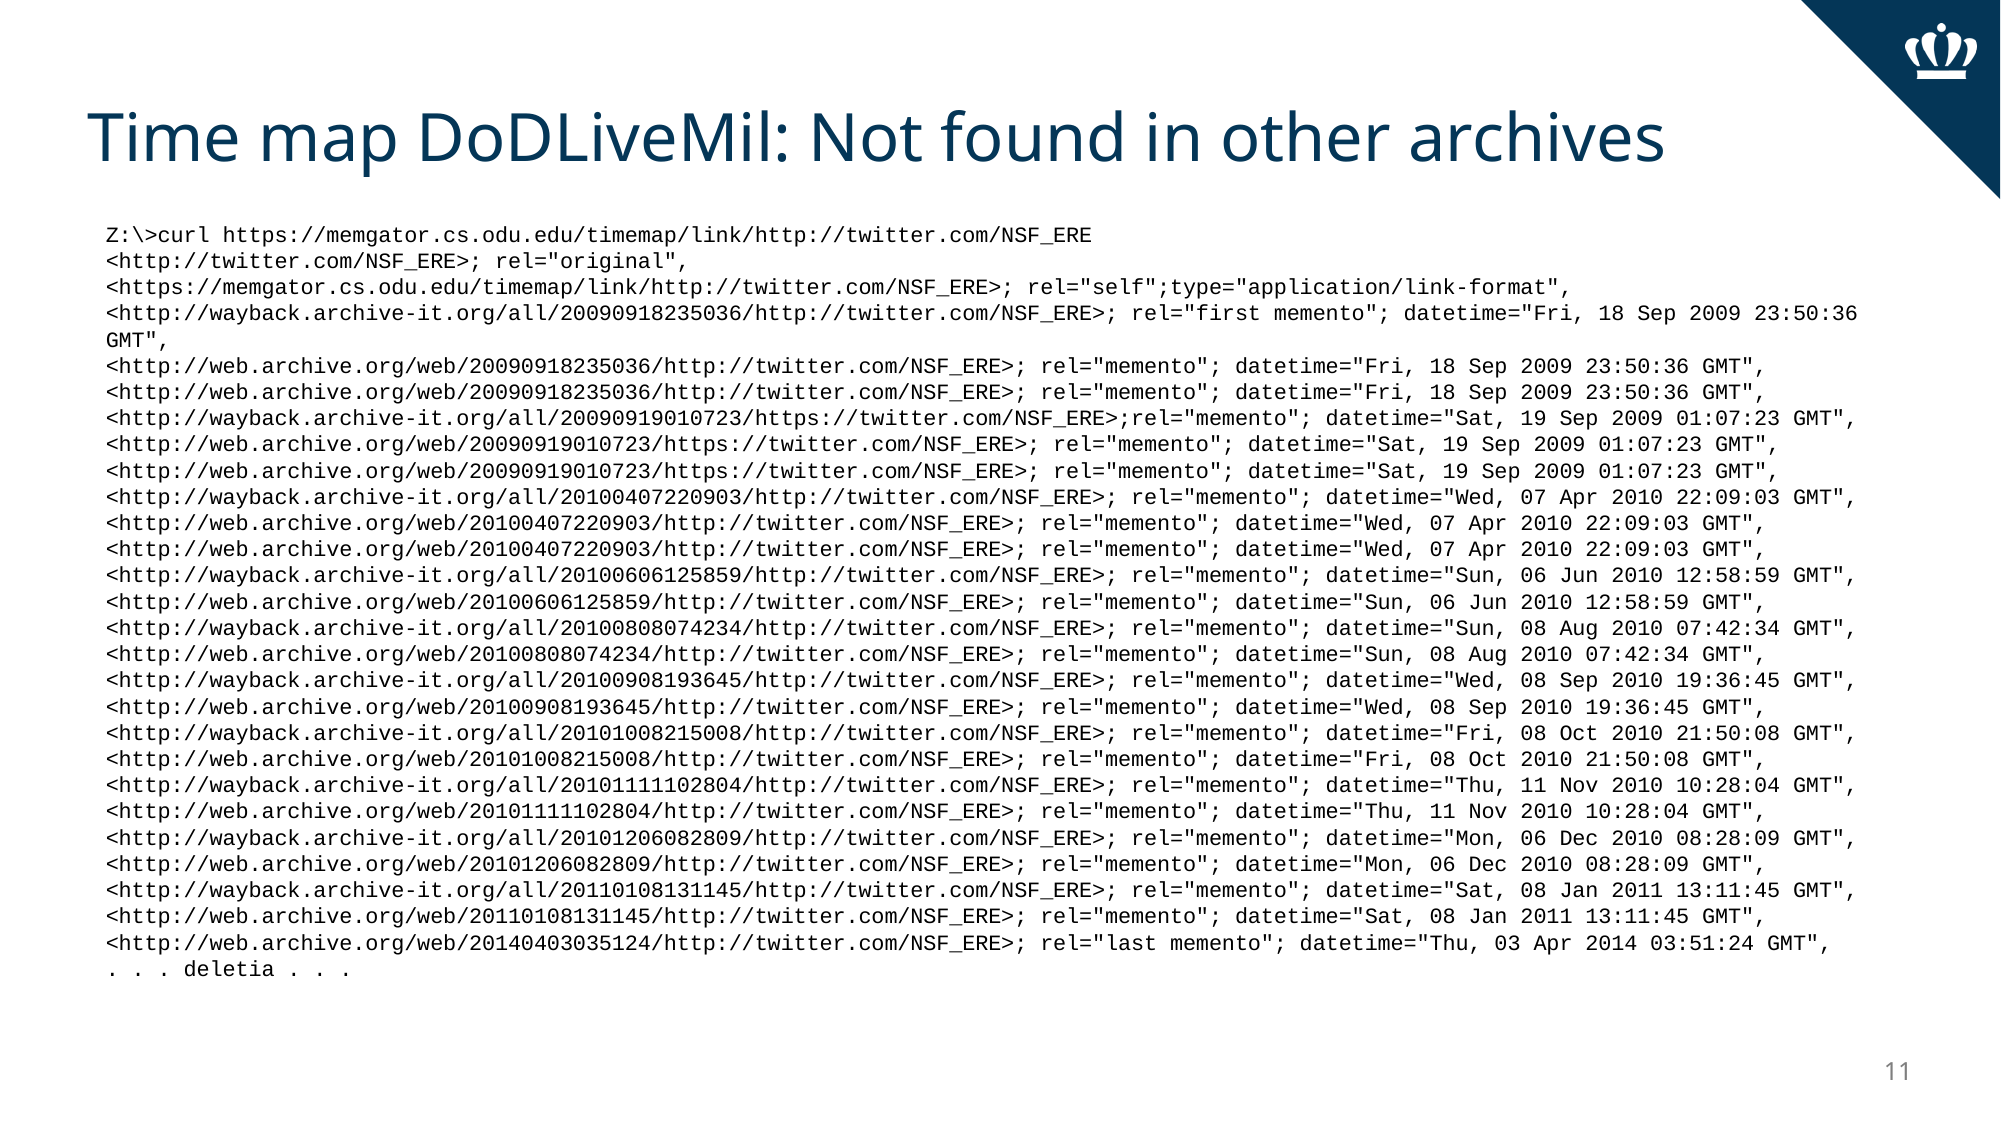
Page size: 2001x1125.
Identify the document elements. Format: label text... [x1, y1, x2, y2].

title Time map DoDLiveMil: Not found in other archives [72, 59, 1928, 220]
picture [1905, 23, 1977, 79]
text_box Z:\>curl https://memgator.cs.odu.edu/timemap/link/http://twitter.com/NSF_ERE <http://twitter.com/NSF_ERE>; rel="original", <https://memgator.cs.odu.edu/timemap/link/http://twitter.com/NSF_ERE>; rel="self";type="application/link-format", <http://wayback.archive-it.org/all/20090918235036/http://twitter.com/NSF_ERE>; rel="first memento"; datetime="Fri, 18 Sep 2009 23:50:36 GMT", <http://web.archive.org/web/20090918235036/http://twitter.com/NSF_ERE>; rel="memento"; datetime="Fri, 18 Sep 2009 23:50:36 GMT", <http://web.archive.org/web/20090918235036/http://twitter.com/NSF_ERE>; rel="memento"; datetime="Fri, 18 Sep 2009 23:50:36 GMT", <http://wayback.archive-it.org/all/20090919010723/https://twitter.com/NSF_ERE>;rel="memento"; datetime="Sat, 19 Sep 2009 01:07:23 GMT", <http://web.archive.org/web/20090919010723/https://twitter.com/NSF_ERE>; rel="memento"; datetime="Sat, 19 Sep 2009 01:07:23 GMT", <http://web.archive.org/web/20090919010723/https://twitter.com/NSF_ERE>; rel="memento"; datetime="Sat, 19 Sep 2009 01:07:23 GMT", <http://wayback.archive-it.org/all/20100407220903/http://twitter.com/NSF_ERE>; rel="memento"; datetime="Wed, 07 Apr 2010 22:09:03 GMT", <http://web.archive.org/web/20100407220903/http://twitter.com/NSF_ERE>; rel="memento"; datetime="Wed, 07 Apr 2010 22:09:03 GMT", <http://web.archive.org/web/20100407220903/http://twitter.com/NSF_ERE>; rel="memento"; datetime="Wed, 07 Apr 2010 22:09:03 GMT", <http://wayback.archive-it.org/all/20100606125859/http://twitter.com/NSF_ERE>; rel="memento"; datetime="Sun, 06 Jun 2010 12:58:59 GMT", <http://web.archive.org/web/20100606125859/http://twitter.com/NSF_ERE>; rel="memento"; datetime="Sun, 06 Jun 2010 12:58:59 GMT", <http://wayback.archive-it.org/all/20100808074234/http://twitter.com/NSF_ERE>; rel="memento"; datetime="Sun, 08 Aug 2010 07:42:34 GMT", <http://web.archive.org/web/20100808074234/http://twitter.com/NSF_ERE>; rel="memento"; datetime="Sun, 08 Aug 2010 07:42:34 GMT", <http://wayback.archive-it.org/all/20100908193645/http://twitter.com/NSF_ERE>; rel="memento"; datetime="Wed, 08 Sep 2010 19:36:45 GMT", <http://web.archive.org/web/20100908193645/http://twitter.com/NSF_ERE>; rel="memento"; datetime="Wed, 08 Sep 2010 19:36:45 GMT", <http://wayback.archive-it.org/all/20101008215008/http://twitter.com/NSF_ERE>; rel="memento"; datetime="Fri, 08 Oct 2010 21:50:08 GMT", <http://web.archive.org/web/20101008215008/http://twitter.com/NSF_ERE>; rel="memento"; datetime="Fri, 08 Oct 2010 21:50:08 GMT", <http://wayback.archive-it.org/all/20101111102804/http://twitter.com/NSF_ERE>; rel="memento"; datetime="Thu, 11 Nov 2010 10:28:04 GMT", <http://web.archive.org/web/20101111102804/http://twitter.com/NSF_ERE>; rel="memento"; datetime="Thu, 11 Nov 2010 10:28:04 GMT", <http://wayback.archive-it.org/all/20101206082809/http://twitter.com/NSF_ERE>; rel="memento"; datetime="Mon, 06 Dec 2010 08:28:09 GMT", <http://web.archive.org/web/20101206082809/http://twitter.com/NSF_ERE>; rel="memento"; datetime="Mon, 06 Dec 2010 08:28:09 GMT", <http://wayback.archive-it.org/all/20110108131145/http://twitter.com/NSF_ERE>; rel="memento"; datetime="Sat, 08 Jan 2011 13:11:45 GMT", <http://web.archive.org/web/20110108131145/http://twitter.com/NSF_ERE>; rel="memento"; datetime="Sat, 08 Jan 2011 13:11:45 GMT", <http://web.archive.org/web/20140403035124/http://twitter.com/NSF_ERE>; rel="last memento"; datetime="Thu, 03 Apr 2014 03:51:24 GMT", . . . deletia . . . [90, 205, 1928, 1057]
slide_number ‹#› [1477, 1057, 1928, 1103]
